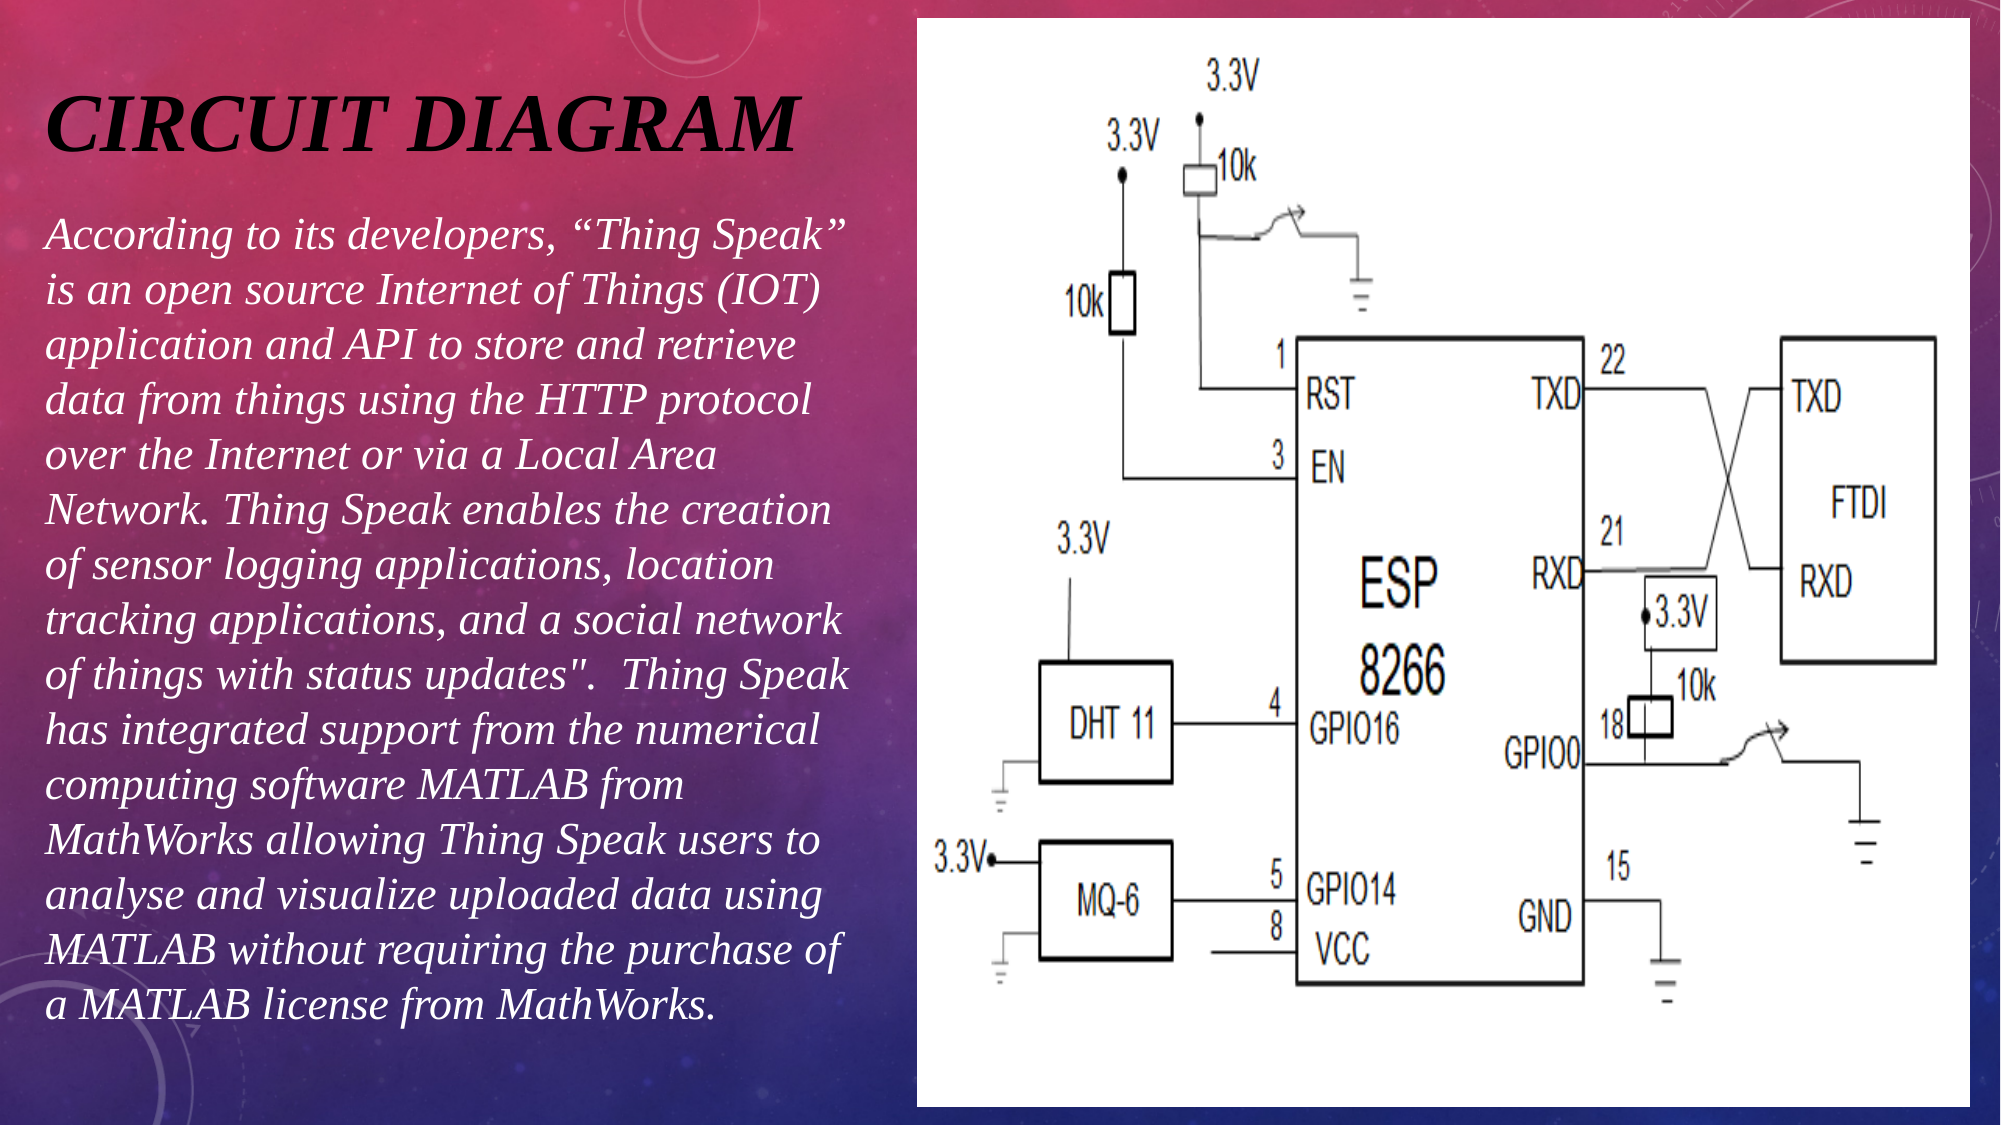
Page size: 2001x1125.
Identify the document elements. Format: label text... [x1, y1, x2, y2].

title Circuit Diagram [30, 43, 911, 283]
text_box According to its developers, “Thing Speak” is an open source Internet of Things (IOT) application and API to store and retrieve data from things using the HTTP protocol over the Internet or via a Local Area Network. Thing Speak enables the creation of sensor logging applications, location tracking applications, and a social network of things with status updates". Thing Speak has integrated support from the numerical computing software MATLAB from MathWorks allowing Thing Speak users to analyse and visualize uploaded data using MATLAB without requiring the purchase of a MATLAB license from MathWorks. [30, 196, 888, 1036]
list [917, 18, 1971, 1107]
picture [0, 0, 2001, 1125]
